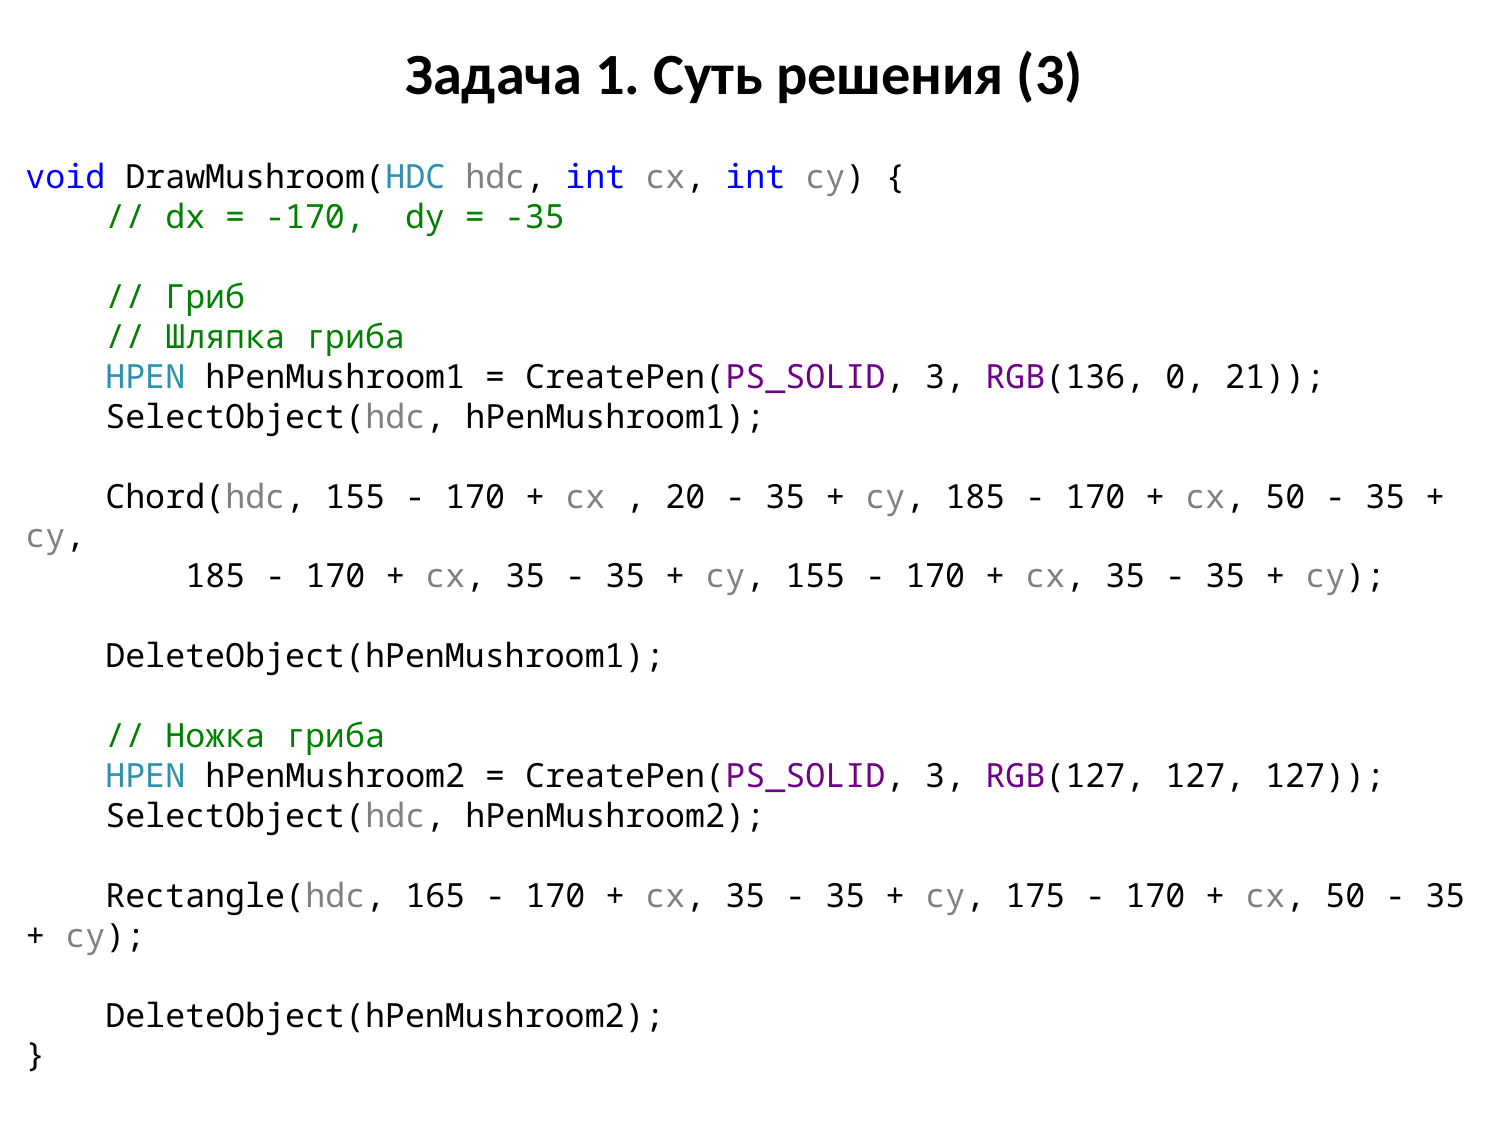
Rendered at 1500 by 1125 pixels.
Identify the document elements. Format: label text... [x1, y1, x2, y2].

text_box void DrawMushroom(HDC hdc, int cx, int cy) { // dx = -170, dy = -35 // Гриб // Шляпка гриба HPEN hPenMushroom1 = CreatePen(PS_SOLID, 3, RGB(136, 0, 21)); SelectObject(hdc, hPenMushroom1); Chord(hdc, 155 - 170 + cx , 20 - 35 + cy, 185 - 170 + cx, 50 - 35 + cy, 185 - 170 + cx, 35 - 35 + cy, 155 - 170 + cx, 35 - 35 + cy); DeleteObject(hPenMushroom1); // Ножка гриба HPEN hPenMushroom2 = CreatePen(PS_SOLID, 3, RGB(127, 127, 127)); SelectObject(hdc, hPenMushroom2); Rectangle(hdc, 165 - 170 + cx, 35 - 35 + cy, 175 - 170 + cx, 50 - 35 + cy); DeleteObject(hPenMushroom2); } [10, 147, 1483, 1081]
title Задача 1. Суть решения (3) [29, 19, 1459, 124]
